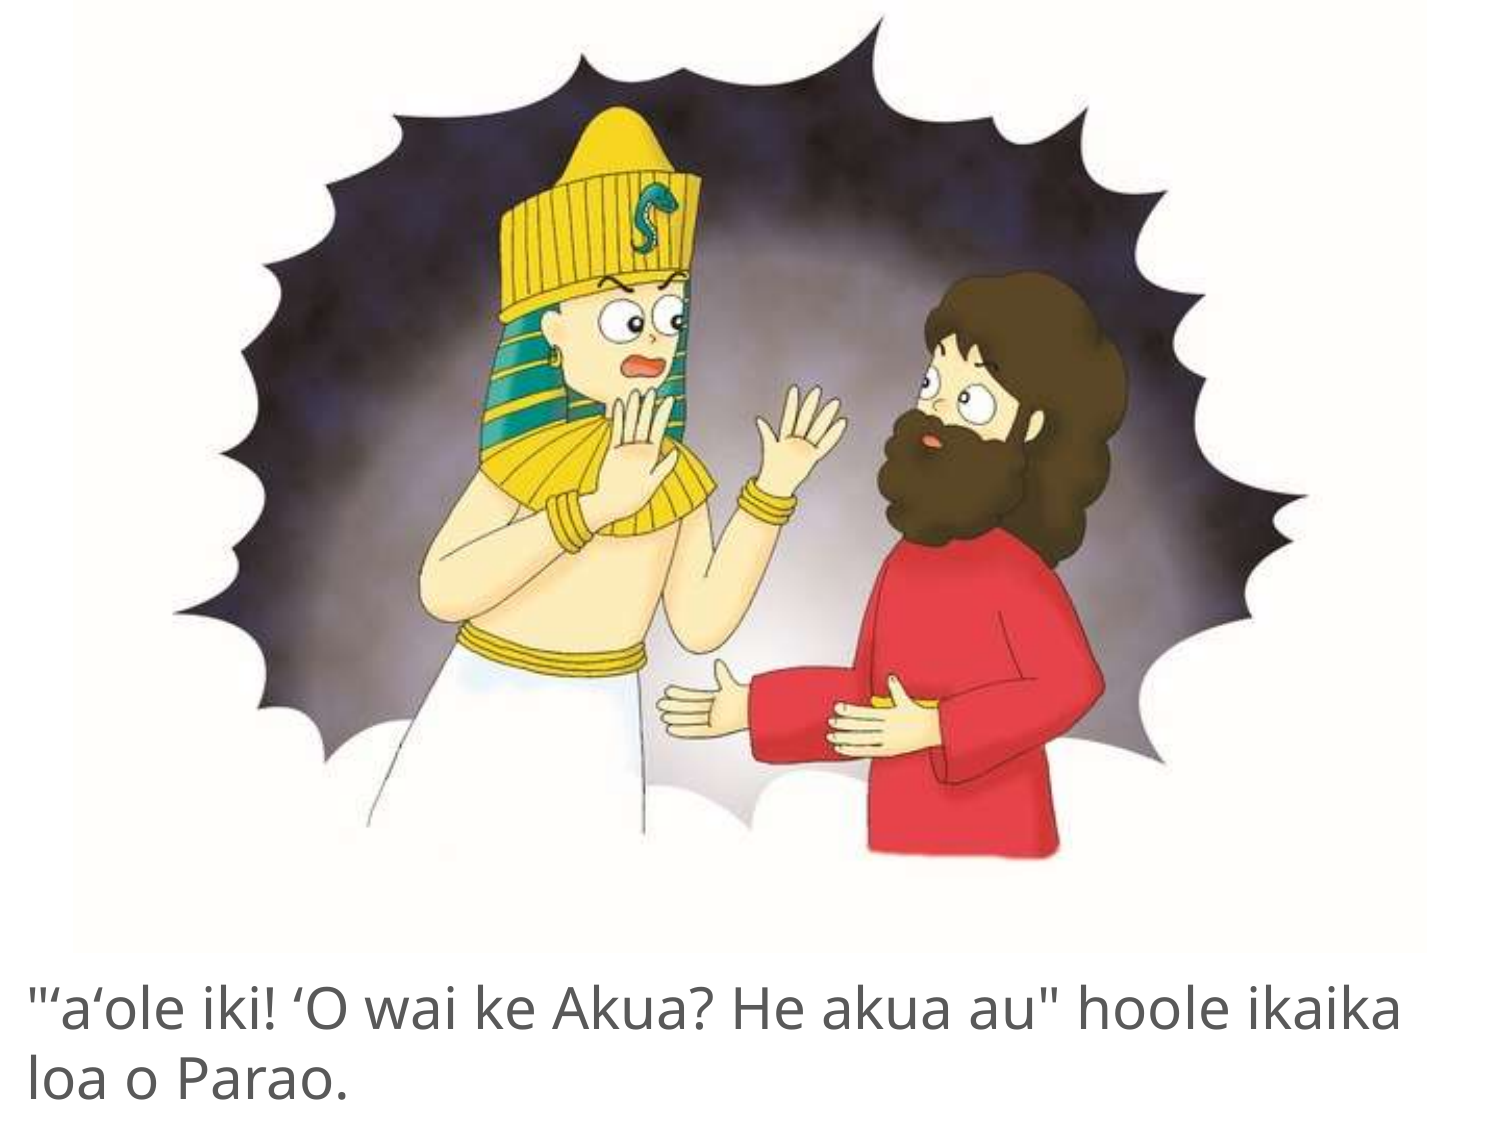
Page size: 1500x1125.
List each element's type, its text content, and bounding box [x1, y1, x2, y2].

text_box "ʻaʻole iki! ʻO wai ke Akua? He akua au" hoole ikaika loa o Parao. [11, 964, 1483, 1119]
picture [72, 0, 1427, 953]
